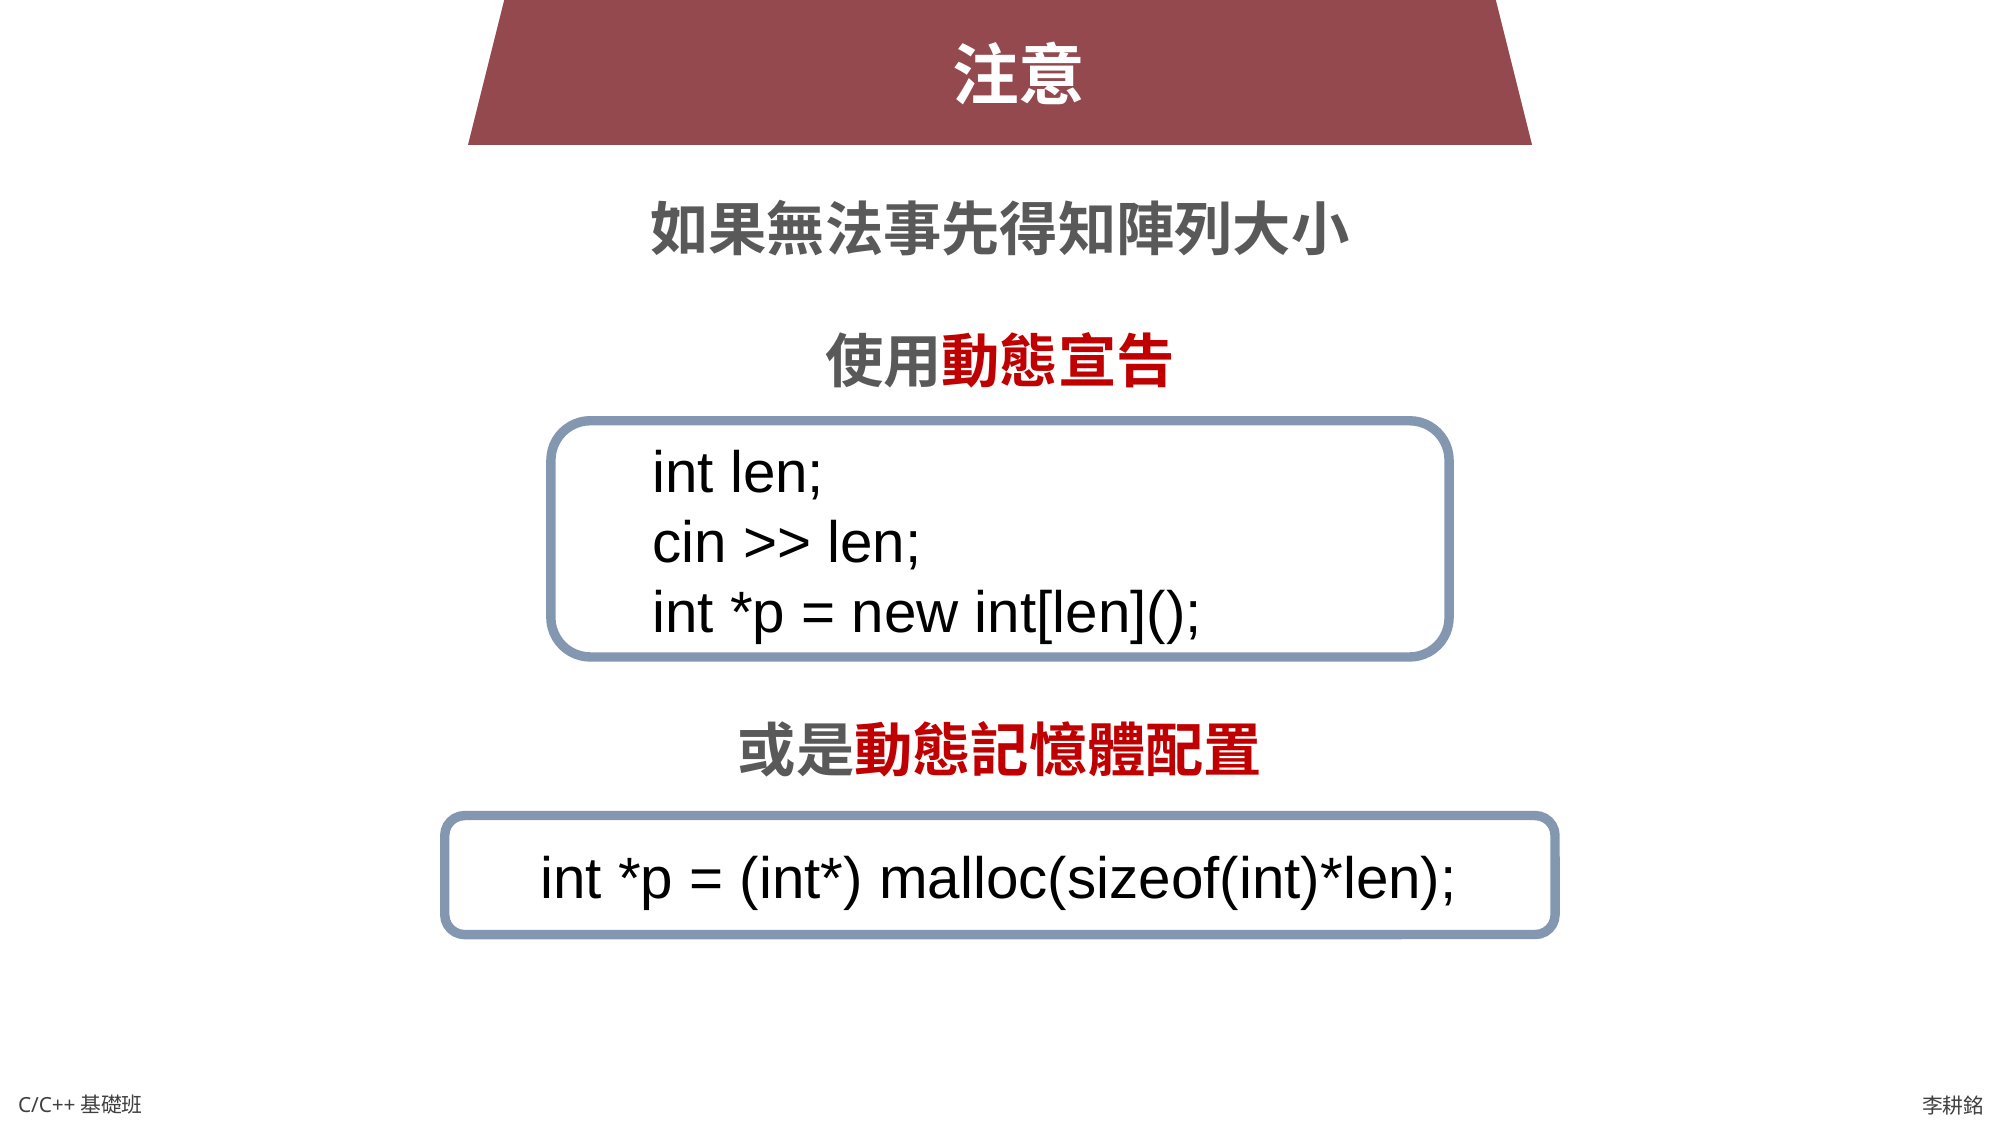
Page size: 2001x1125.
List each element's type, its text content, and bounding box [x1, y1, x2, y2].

text_box 注意 [937, 25, 1101, 120]
text_box 使用動態宣告 [801, 317, 1199, 402]
text_box 如果無法事先得知陣列大小 [635, 184, 1365, 270]
text_box 李耕銘 [1907, 1084, 2000, 1125]
text_box int *p = (int*) malloc(sizeof(int)*len); [443, 814, 1557, 936]
text_box 或是動態記憶體配置 [711, 705, 1289, 791]
text_box [466, 0, 1534, 147]
text_box int len; cin >> len; int *p = new int[len](); [549, 419, 1451, 659]
text_box C/C++基礎班 [3, 1084, 158, 1125]
